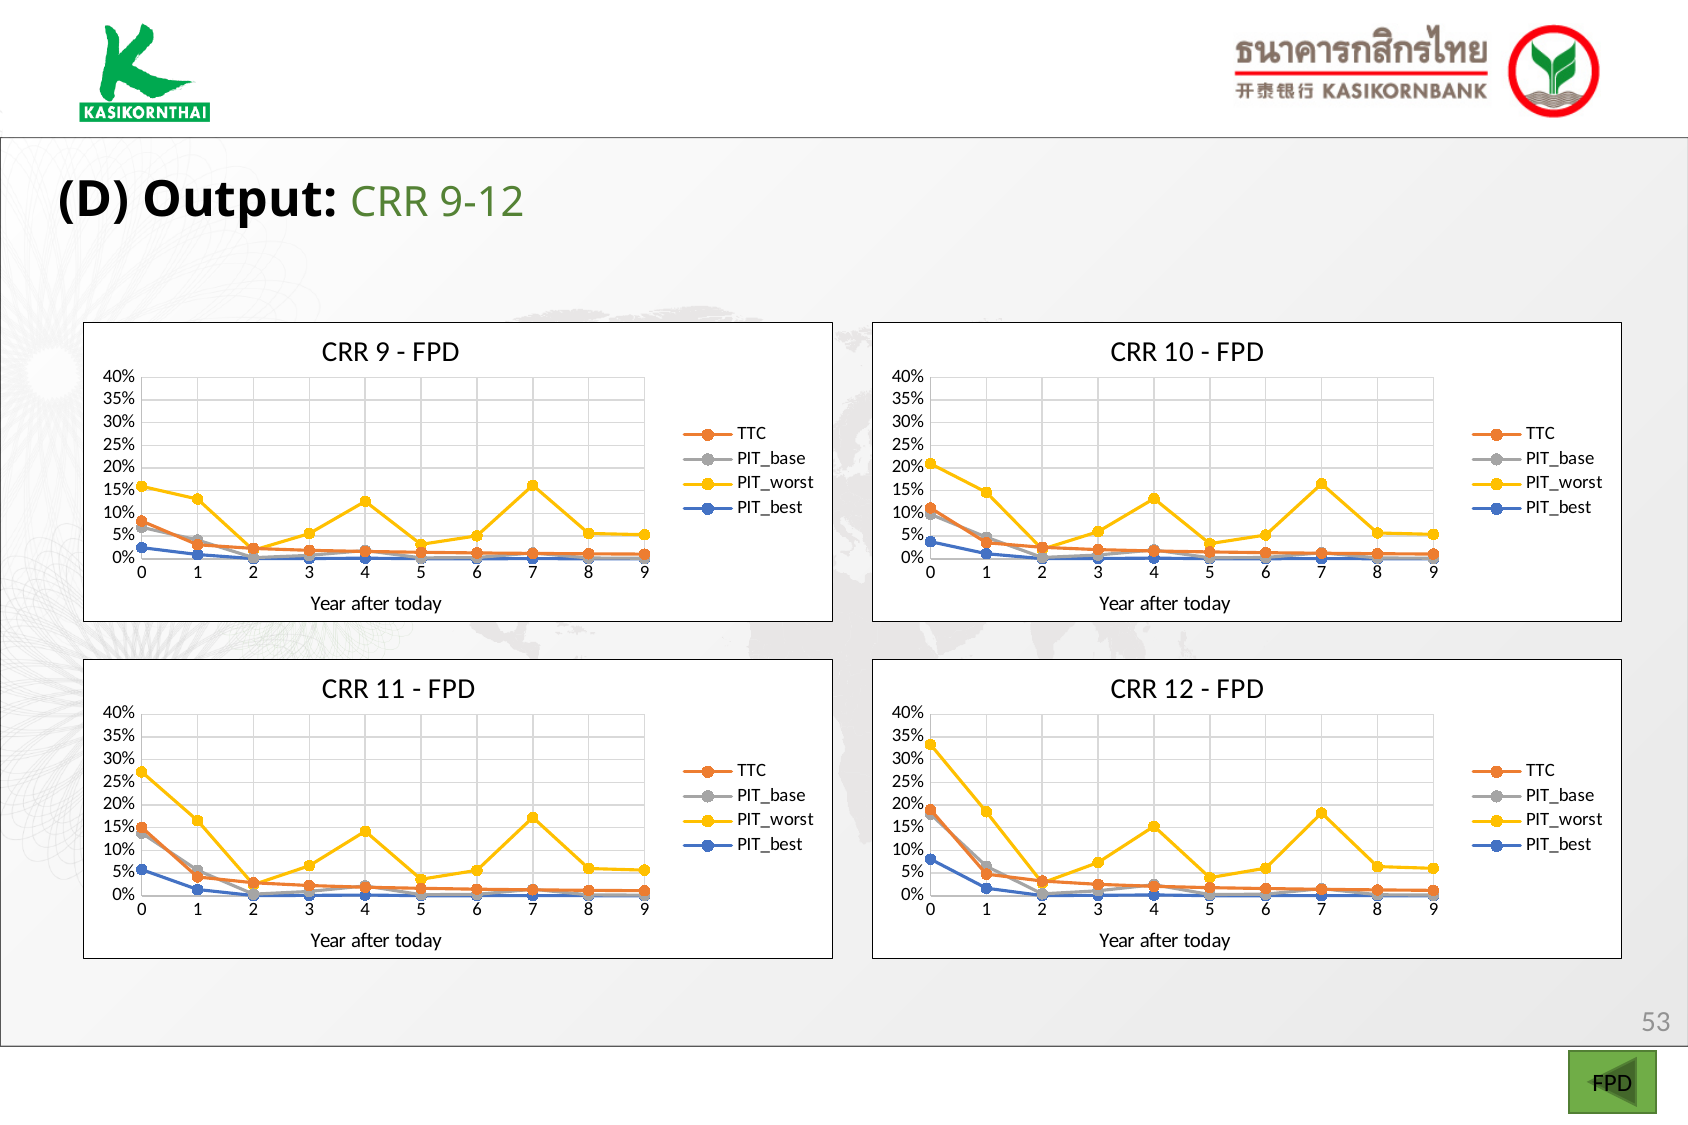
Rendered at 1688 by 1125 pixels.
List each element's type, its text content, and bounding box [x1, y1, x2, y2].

text_box FPD [1568, 1050, 1657, 1114]
chart [871, 658, 1622, 959]
chart [871, 321, 1622, 622]
picture [1233, 23, 1601, 120]
picture [79, 23, 210, 122]
chart [82, 321, 833, 622]
text_box (D) Output: CRR 9-12 [43, 158, 1469, 234]
chart [82, 658, 833, 959]
